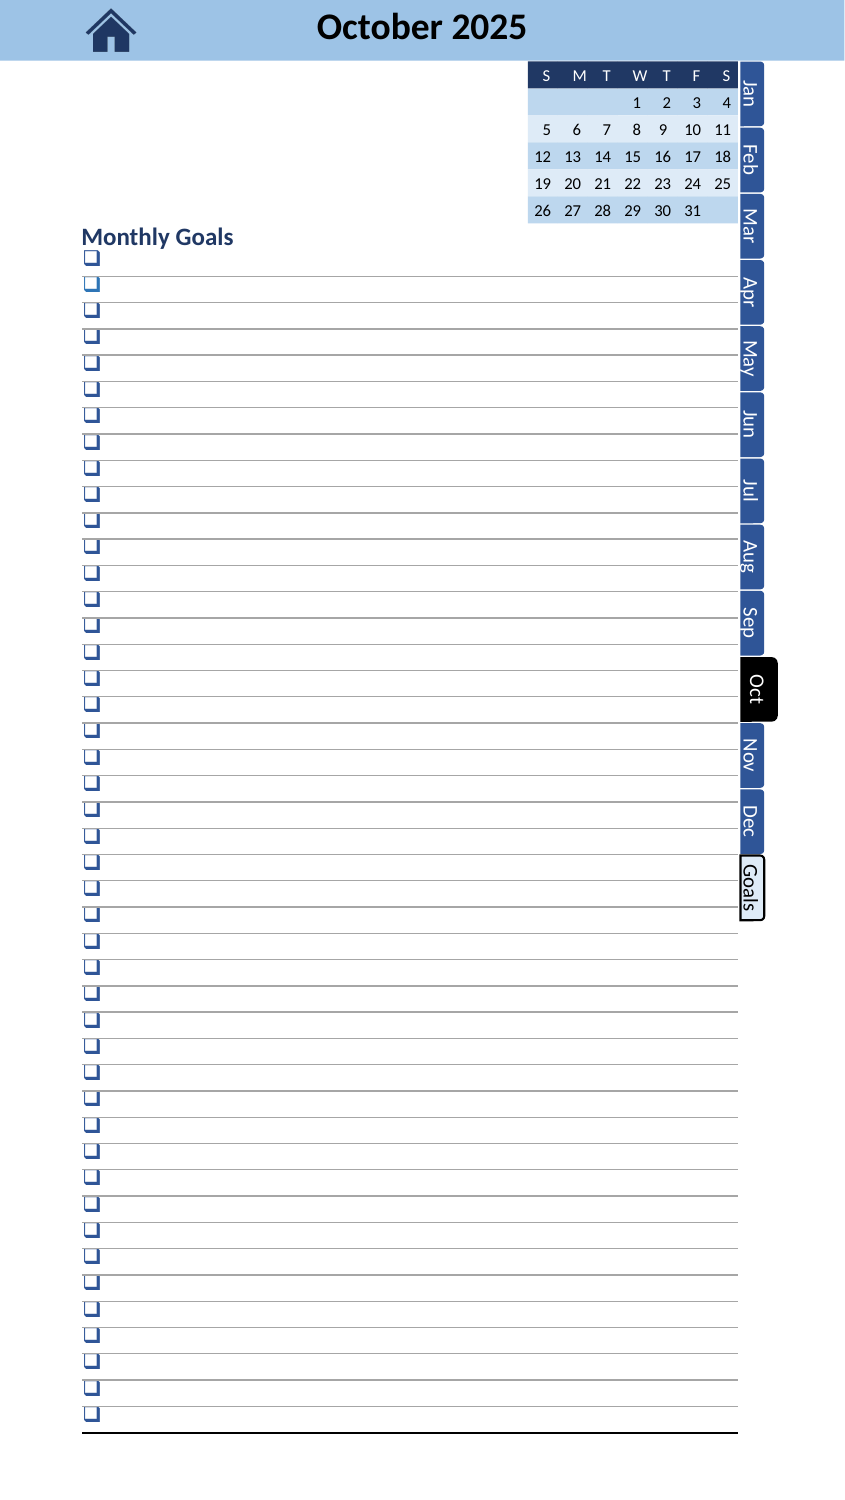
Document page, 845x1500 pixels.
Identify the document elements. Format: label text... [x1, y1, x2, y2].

picture [82, 1, 140, 59]
list October 2025 [190, 0, 655, 61]
